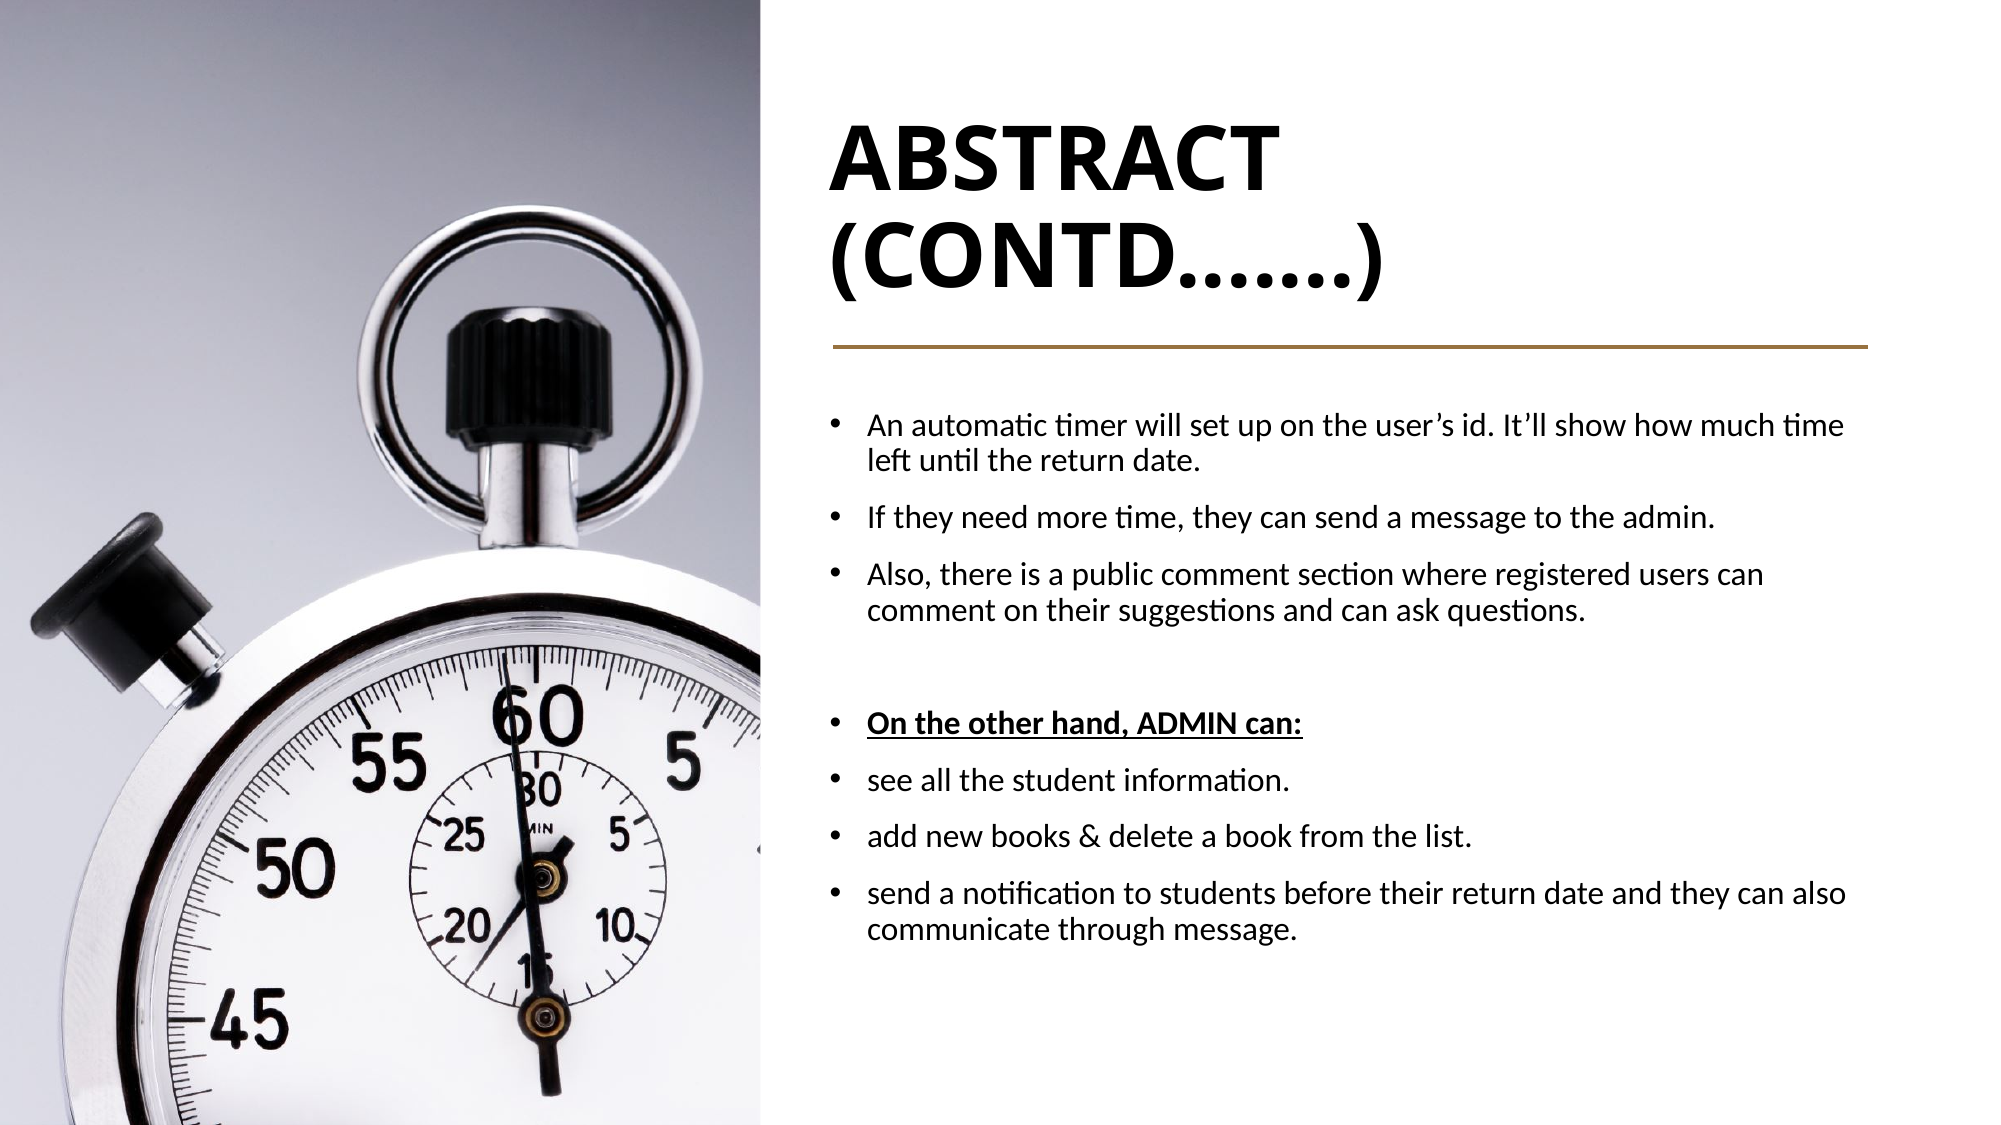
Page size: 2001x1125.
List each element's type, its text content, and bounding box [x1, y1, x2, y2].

picture [0, 0, 761, 1125]
list An automatic timer will set up on the user’s id. It’ll show how much time left until the return date. If they need more time, they can send a message to the admin. Also, there is a public comment section where registered users can comment on their suggestions and can ask questions. On the other hand, ADMIN can: see all the student information. add new books & delete a book from the list. send a notification to students before their return date and they can also communicate through message. [814, 399, 1895, 1021]
title ABSTRACT (CONTD.......) [814, 103, 1895, 315]
